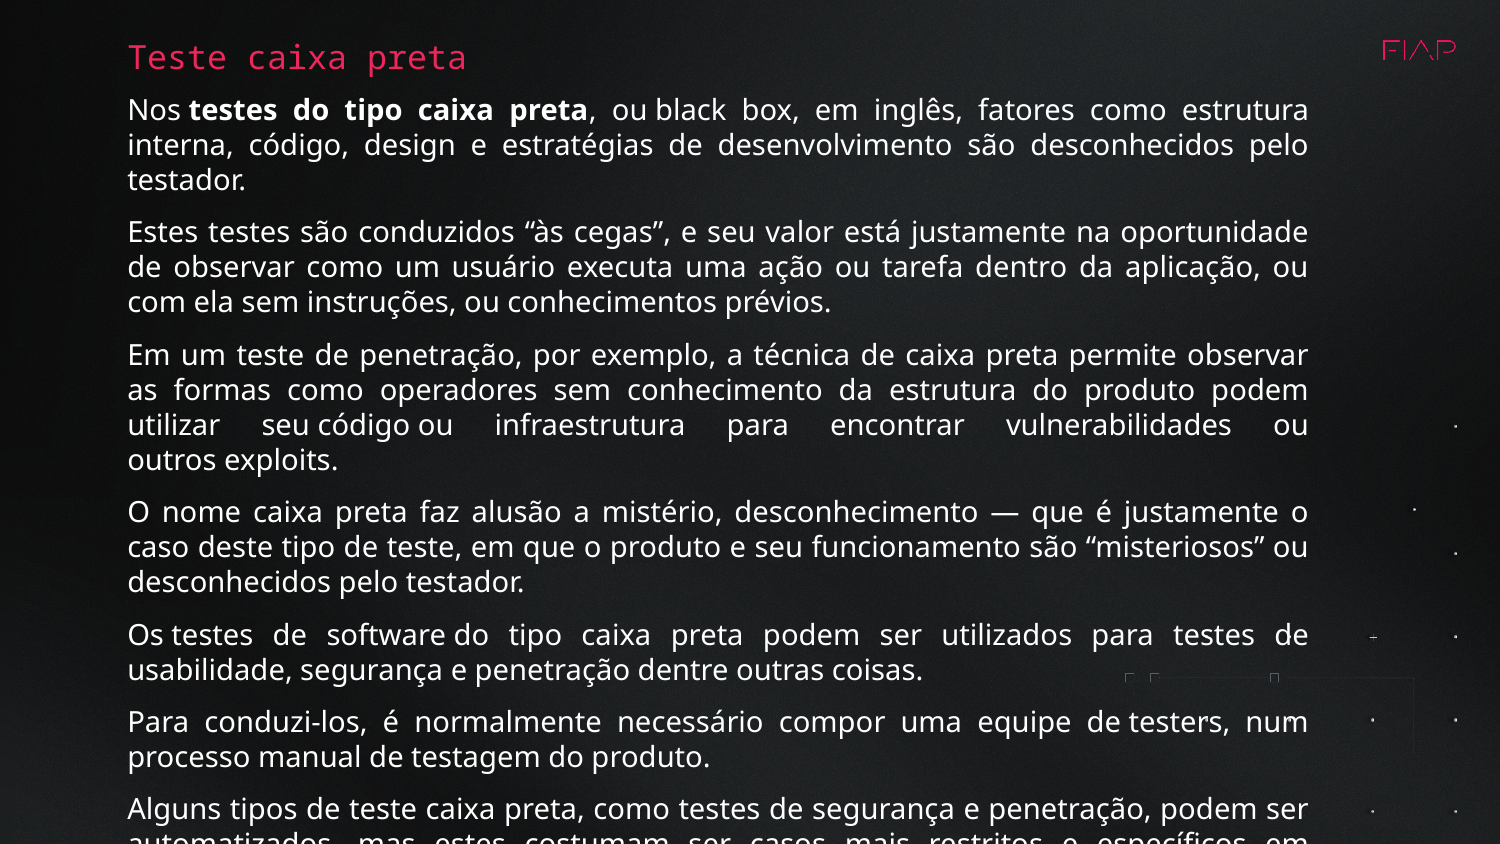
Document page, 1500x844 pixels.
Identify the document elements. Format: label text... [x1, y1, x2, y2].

text_box Nos testes do tipo caixa preta, ou black box, em inglês, fatores como estrutura interna, código, design e estratégias de desenvolvimento são desconhecidos pelo testador. Estes testes são conduzidos “às cegas”, e seu valor está justamente na oportunidade de observar como um usuário executa uma ação ou tarefa dentro da aplicação, ou com ela sem instruções, ou conhecimentos prévios. Em um teste de penetração, por exemplo, a técnica de caixa preta permite observar as formas como operadores sem conhecimento da estrutura do produto podem utilizar seu código ou infraestrutura para encontrar vulnerabilidades ou outros exploits. O nome caixa preta faz alusão a mistério, desconhecimento — que é justamente o caso deste tipo de teste, em que o produto e seu funcionamento são “misteriosos” ou desconhecidos pelo testador. Os testes de software do tipo caixa preta podem ser utilizados para testes de usabilidade, segurança e penetração dentre outras coisas. Para conduzi-los, é normalmente necessário compor uma equipe de testers, num processo manual de testagem do produto. Alguns tipos de teste caixa preta, como testes de segurança e penetração, podem ser automatizados, mas estes costumam ser casos mais restritos e específicos em comparação com os testes do tipo caixa branca que, pela sua natureza, podem ser mais facilmente automatizados. [112, 84, 1325, 844]
picture [0, 0, 1500, 844]
text_box Teste caixa preta [112, 28, 892, 84]
